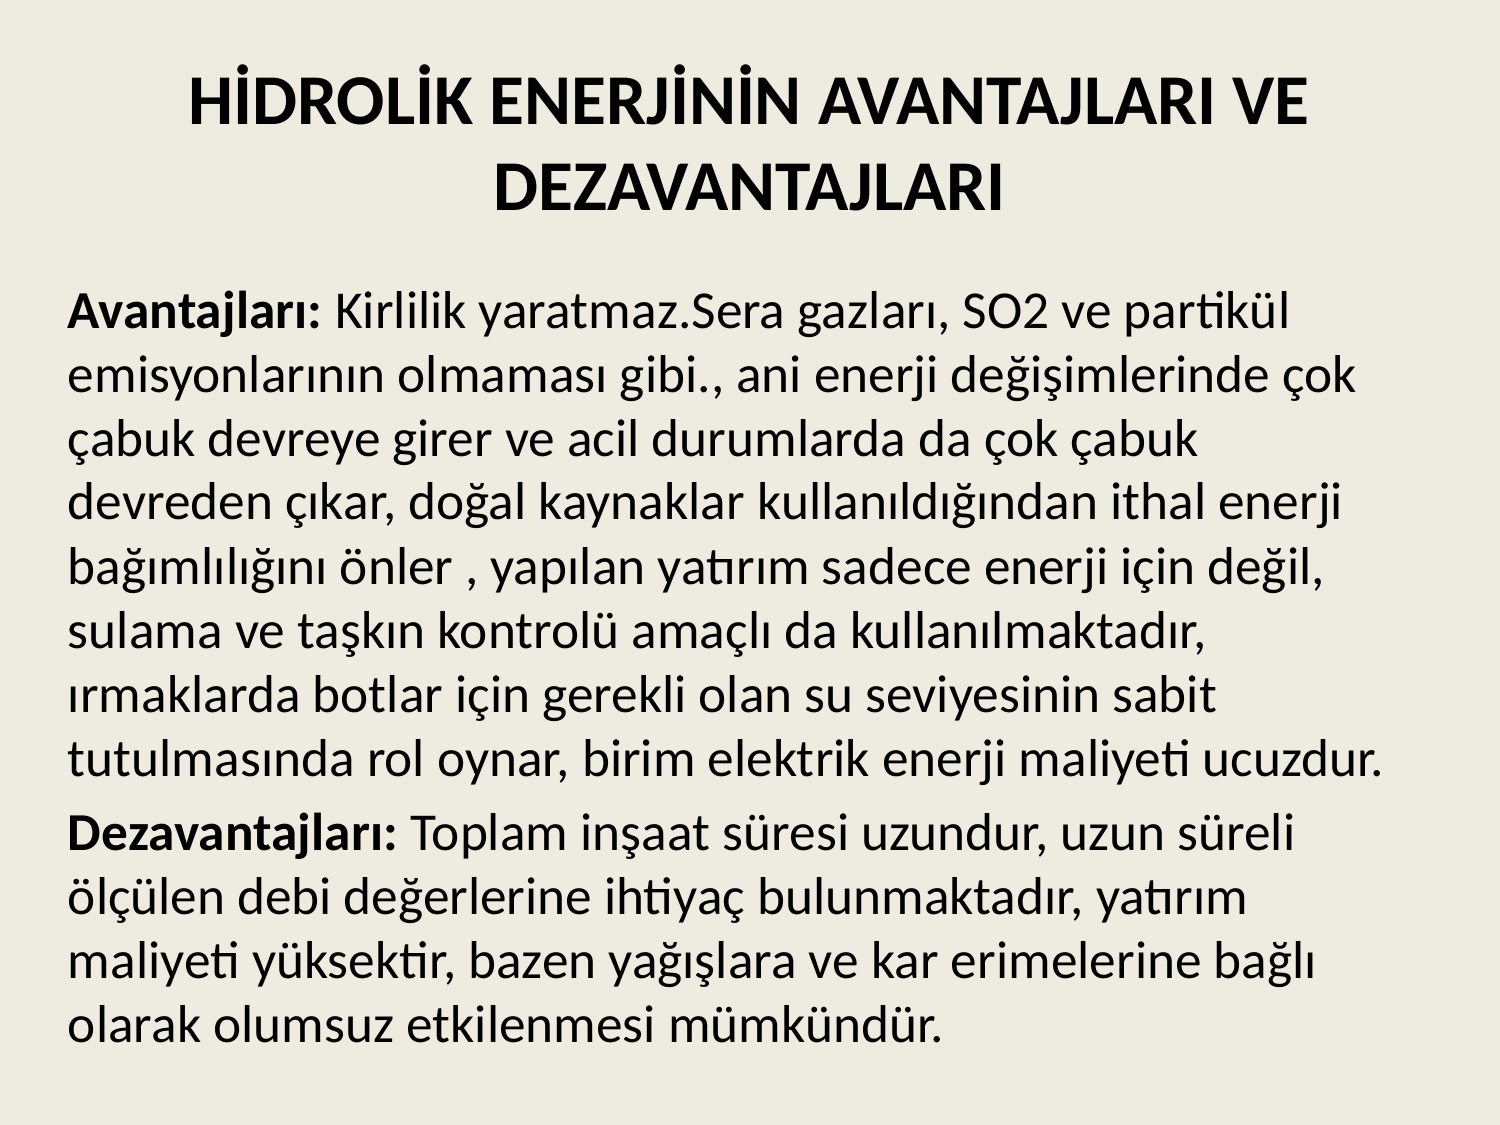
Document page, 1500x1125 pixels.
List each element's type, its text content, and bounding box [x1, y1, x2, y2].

title HİDROLİK ENERJİNİN AVANTAJLARI VE DEZAVANTAJLARI [75, 45, 1425, 233]
list Avantajları: Kirlilik yaratmaz.Sera gazları, SO2 ve partikül emisyonlarının olmaması gibi., ani enerji değişimlerinde çok çabuk devreye girer ve acil durumlarda da çok çabuk devreden çıkar, doğal kaynaklar kullanıldığından ithal enerji bağımlılığını önler , yapılan yatırım sadece enerji için değil, sulama ve taşkın kontrolü amaçlı da kullanılmaktadır, ırmaklarda botlar için gerekli olan su seviyesinin sabit tutulmasında rol oynar, birim elektrik enerji maliyeti ucuzdur. Dezavantajları: Toplam inşaat süresi uzundur, uzun süreli ölçülen debi değerlerine ihtiyaç bulunmaktadır, yatırım maliyeti yüksektir, bazen yağışlara ve kar erimelerine bağlı olarak olumsuz etkilenmesi mümkündür. [0, 267, 1425, 1064]
